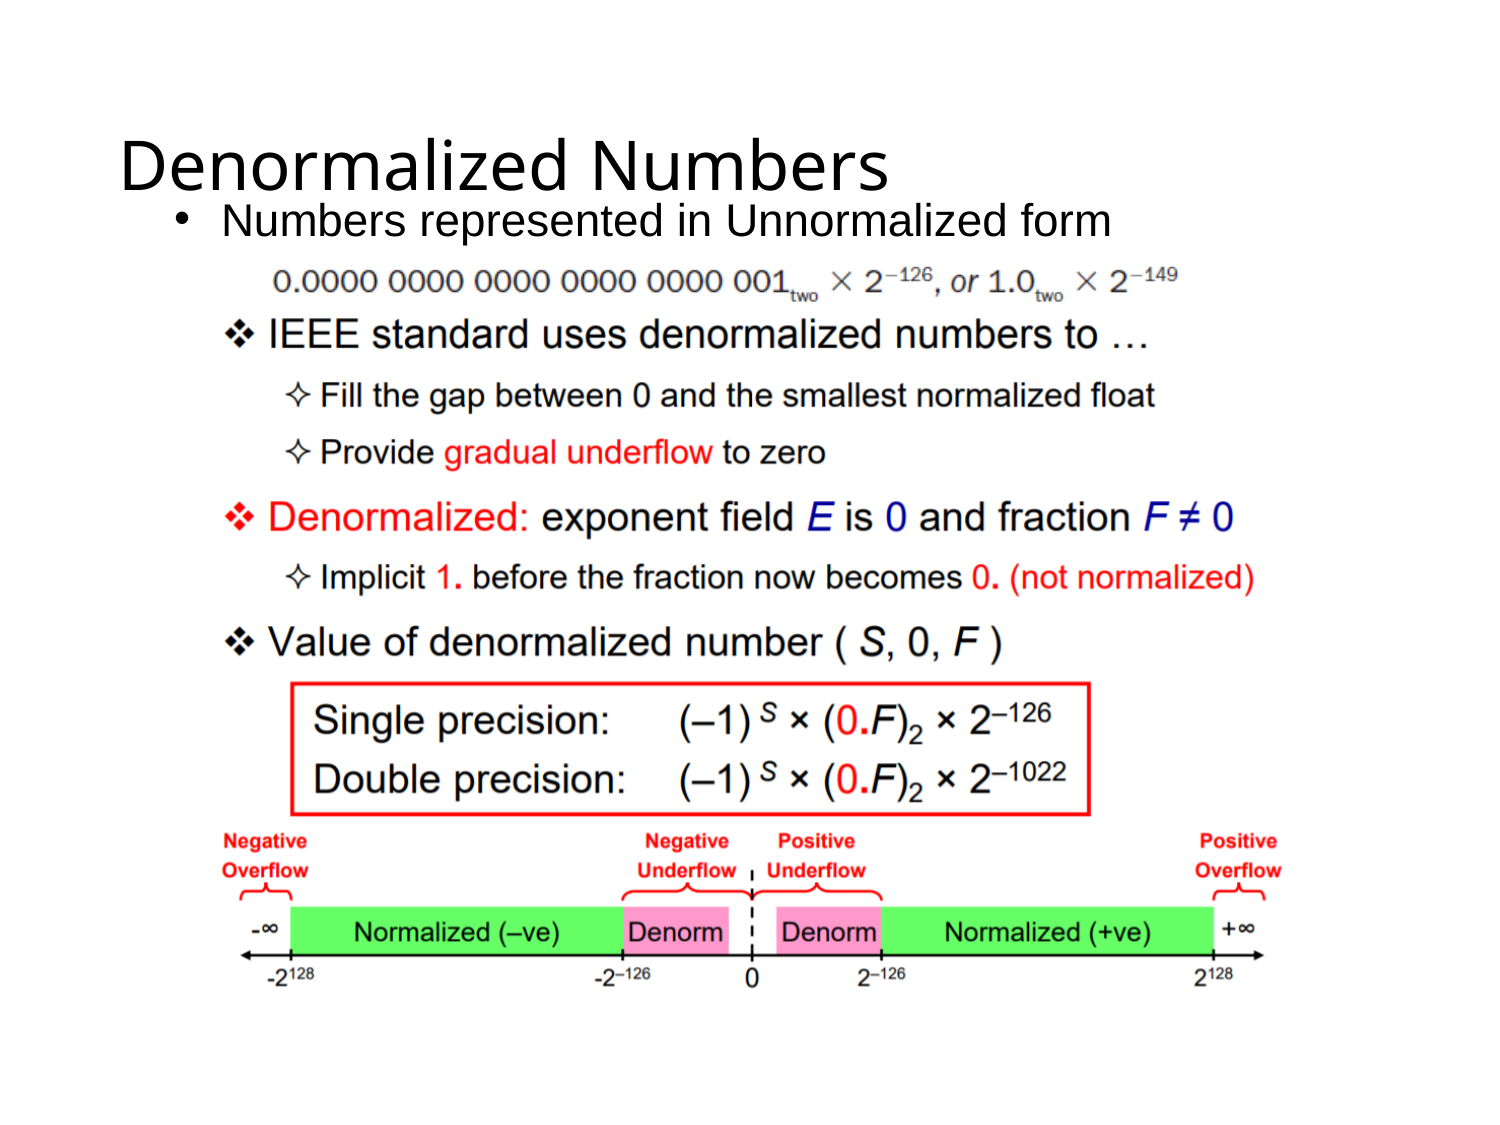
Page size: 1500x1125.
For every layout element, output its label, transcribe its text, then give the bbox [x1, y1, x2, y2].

title Denormalized Numbers [103, 59, 1397, 278]
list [196, 299, 1304, 1014]
picture [253, 253, 1218, 313]
text_box Numbers represented in Unnormalized form [159, 183, 1341, 253]
